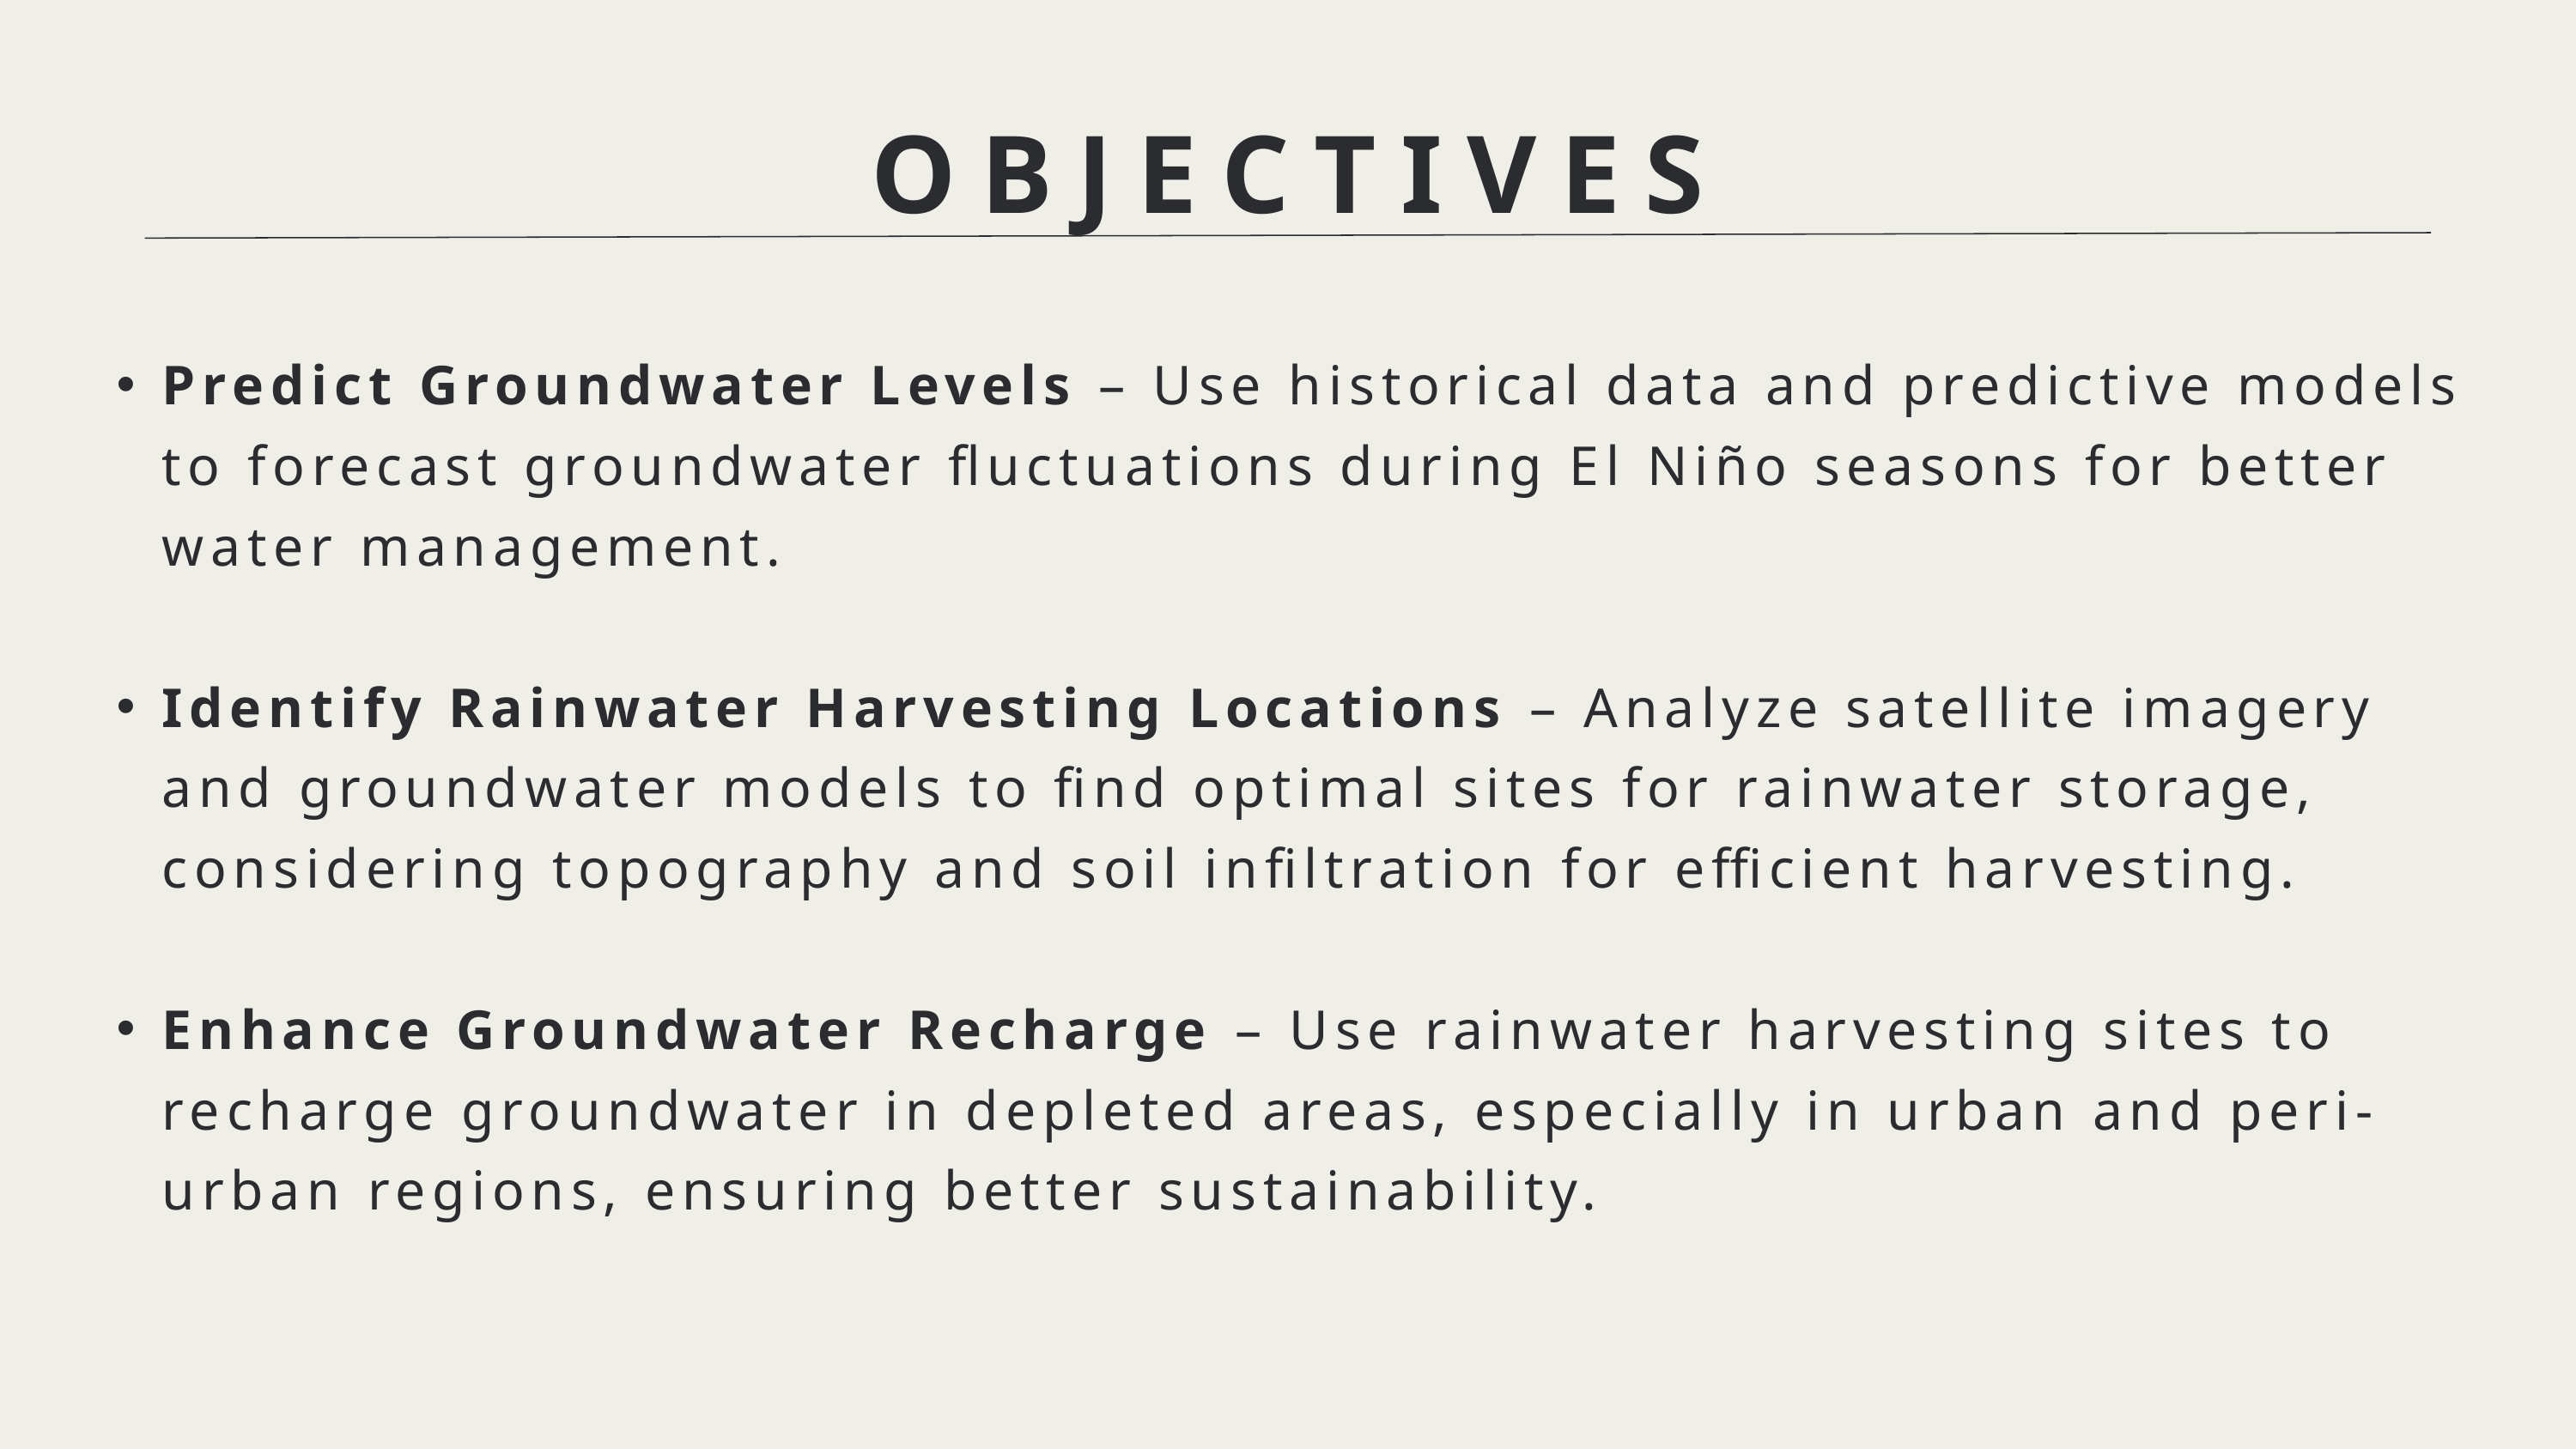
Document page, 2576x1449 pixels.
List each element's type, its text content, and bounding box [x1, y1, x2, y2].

text_box OBJECTIVES [144, 84, 2432, 235]
text_box Predict Groundwater Levels – Use historical data and predictive models to forecast groundwater fluctuations during El Niño seasons for better water management. Identify Rainwater Harvesting Locations – Analyze satellite imagery and groundwater models to find optimal sites for rainwater storage, considering topography and soil infiltration for efficient harvesting. Enhance Groundwater Recharge – Use rainwater harvesting sites to recharge groundwater in depleted areas, especially in urban and peri-urban regions, ensuring better sustainability. [70, 335, 2506, 1222]
